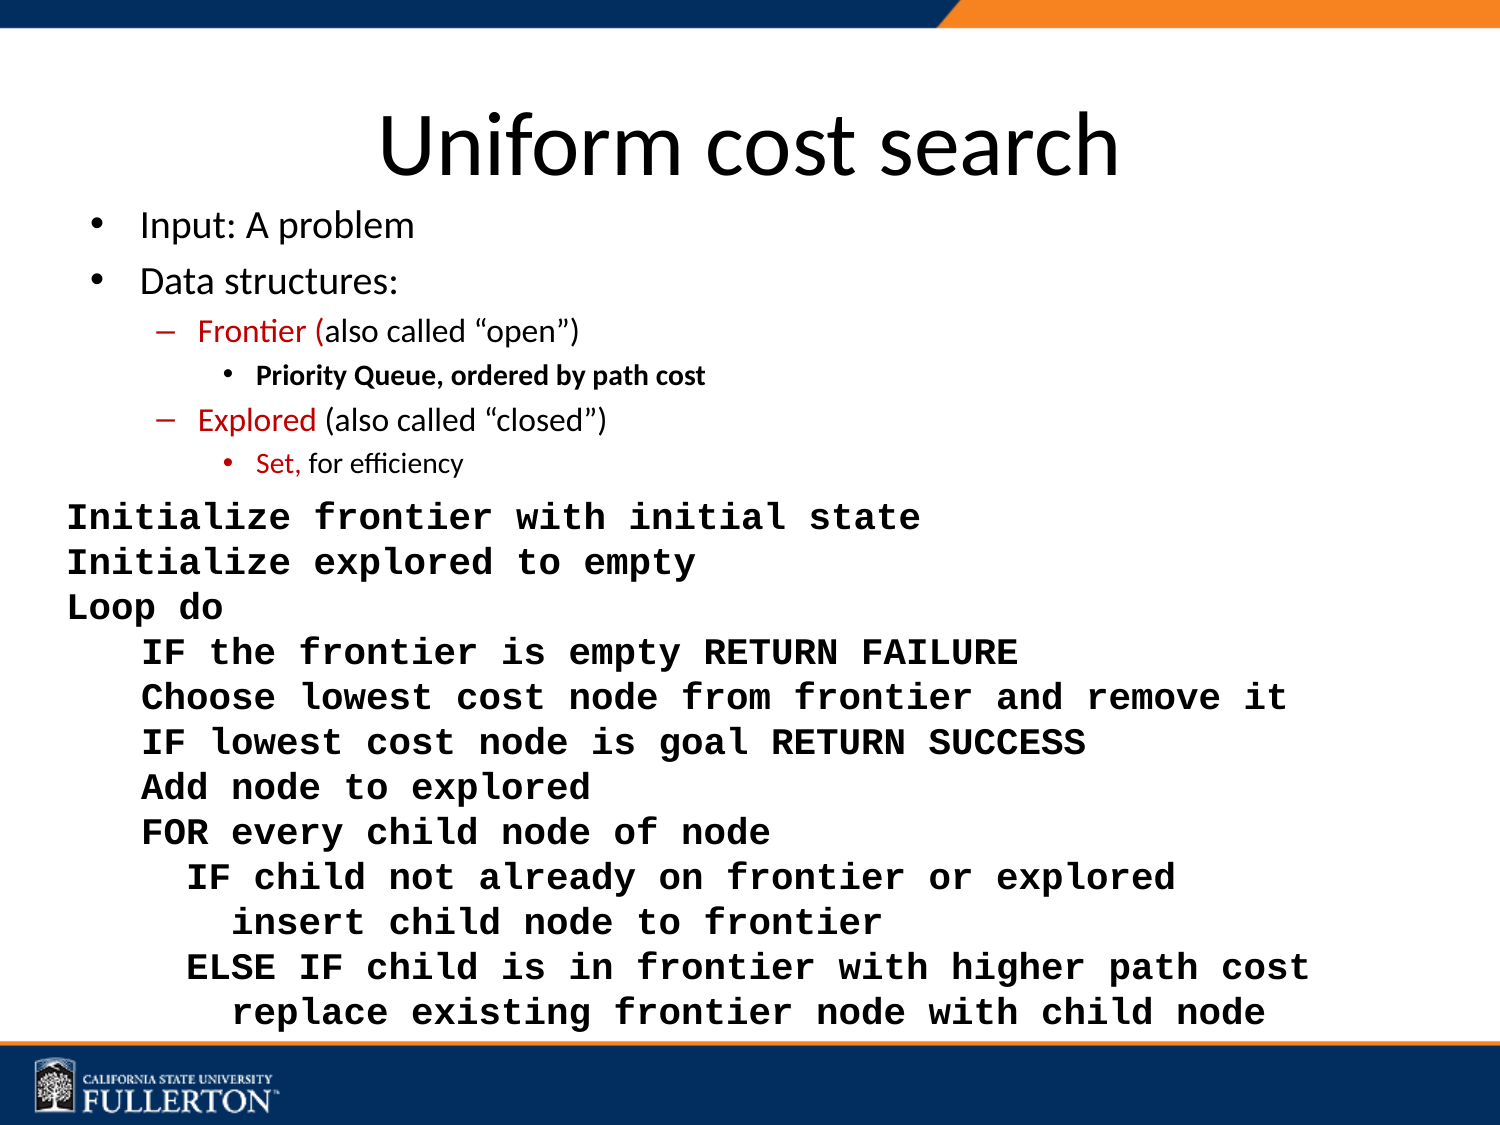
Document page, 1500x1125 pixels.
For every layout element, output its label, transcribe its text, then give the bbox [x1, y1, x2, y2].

list Input: A problem Data structures: Frontier (also called “open”) Priority Queue, ordered by path cost Explored (also called “closed”) Set, for efficiency [75, 191, 1425, 484]
picture [0, 0, 1500, 1125]
text_box Initialize frontier with initial state Initialize explored to empty Loop do IF the frontier is empty RETURN FAILURE Choose lowest cost node from frontier and remove it IF lowest cost node is goal RETURN SUCCESS Add node to explored FOR every child node of node IF child not already on frontier or explored insert child node to frontier ELSE IF child is in frontier with higher path cost replace existing frontier node with child node [51, 484, 1500, 1040]
title Uniform cost search [75, 45, 1425, 191]
